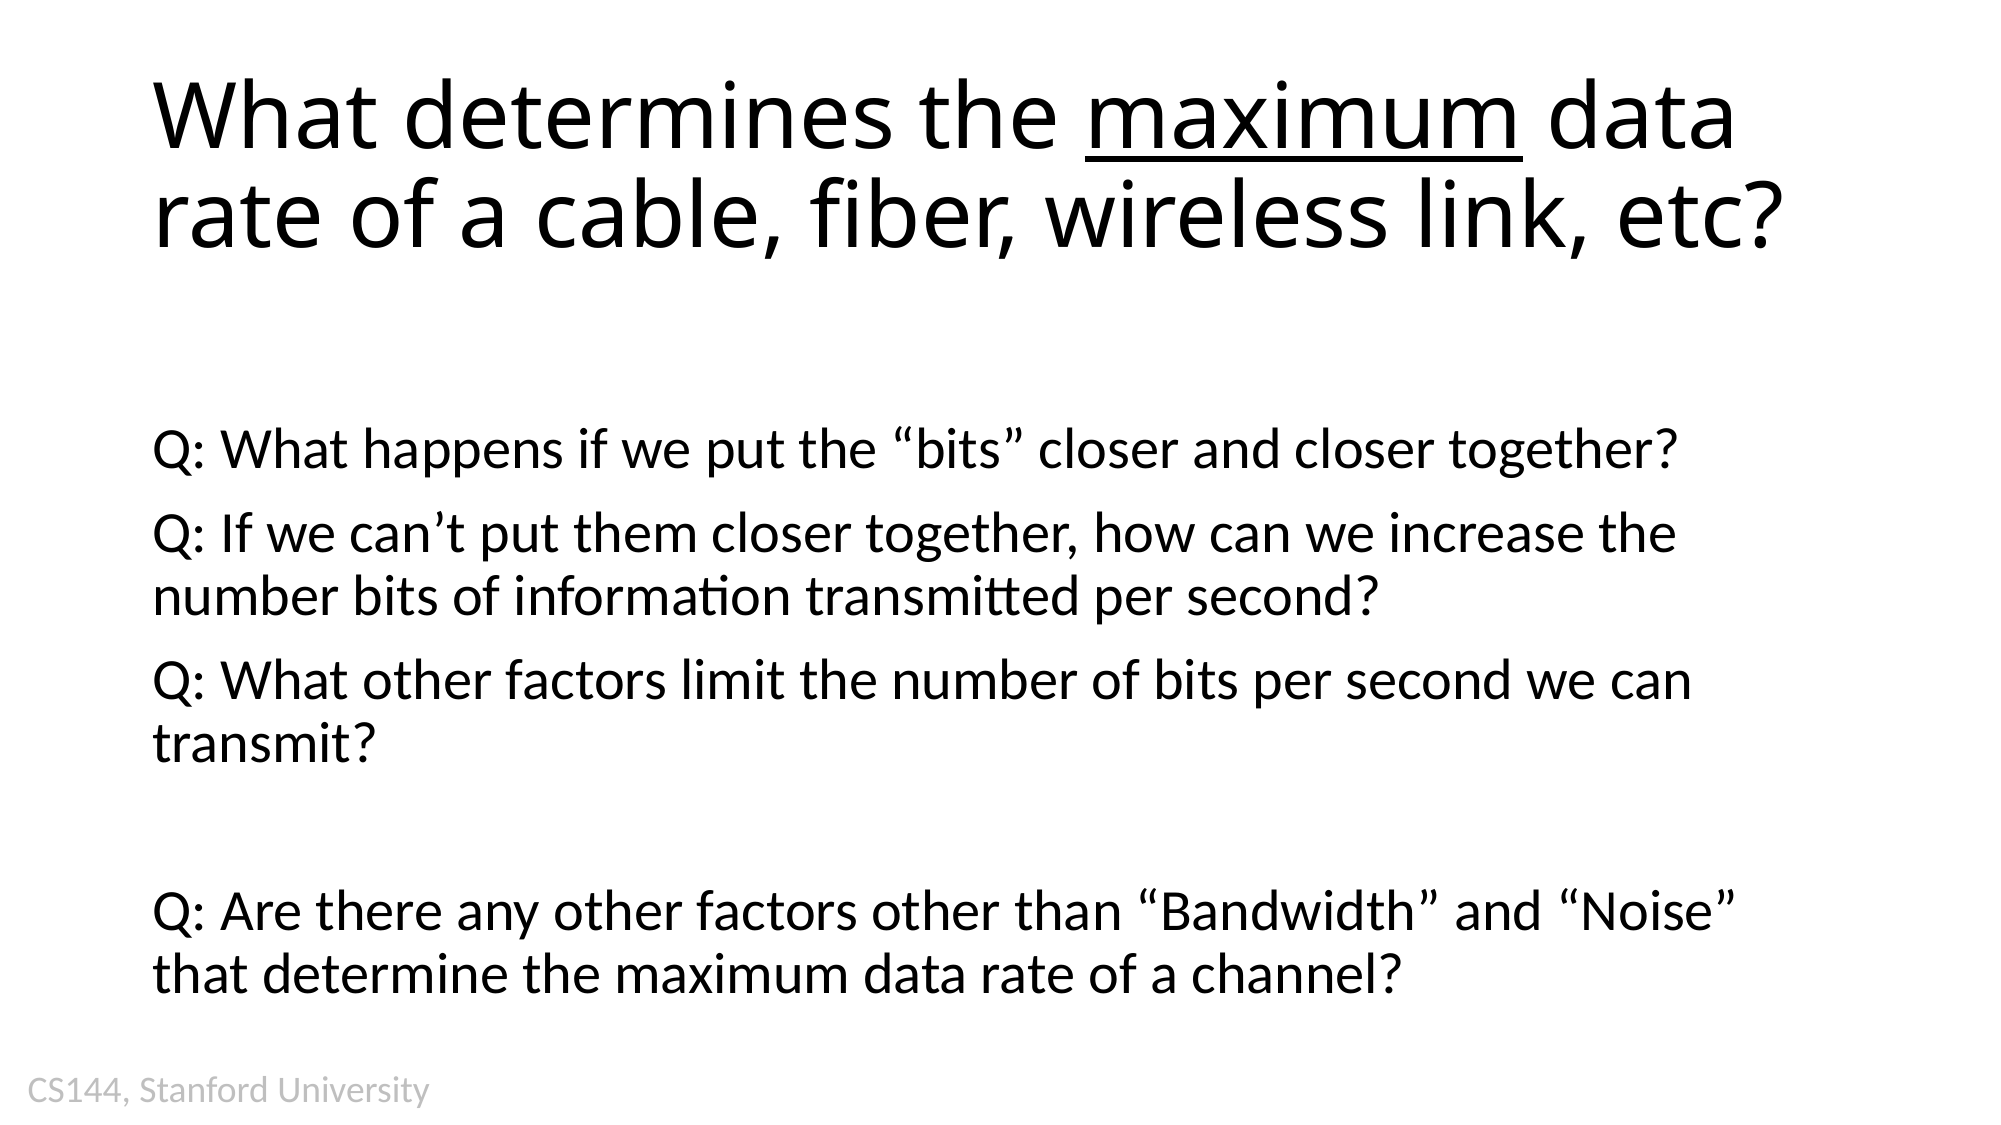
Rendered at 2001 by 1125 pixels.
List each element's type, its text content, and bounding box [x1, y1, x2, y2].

title What determines the maximum data rate of a cable, fiber, wireless link, etc? [137, 59, 1863, 278]
list Q: What happens if we put the “bits” closer and closer together? Q: If we can’t put them closer together, how can we increase the number bits of information transmitted per second? Q: What other factors limit the number of bits per second we can transmit? Q: Are there any other factors other than “Bandwidth” and “Noise” that determine the maximum data rate of a channel? [137, 411, 1863, 1125]
